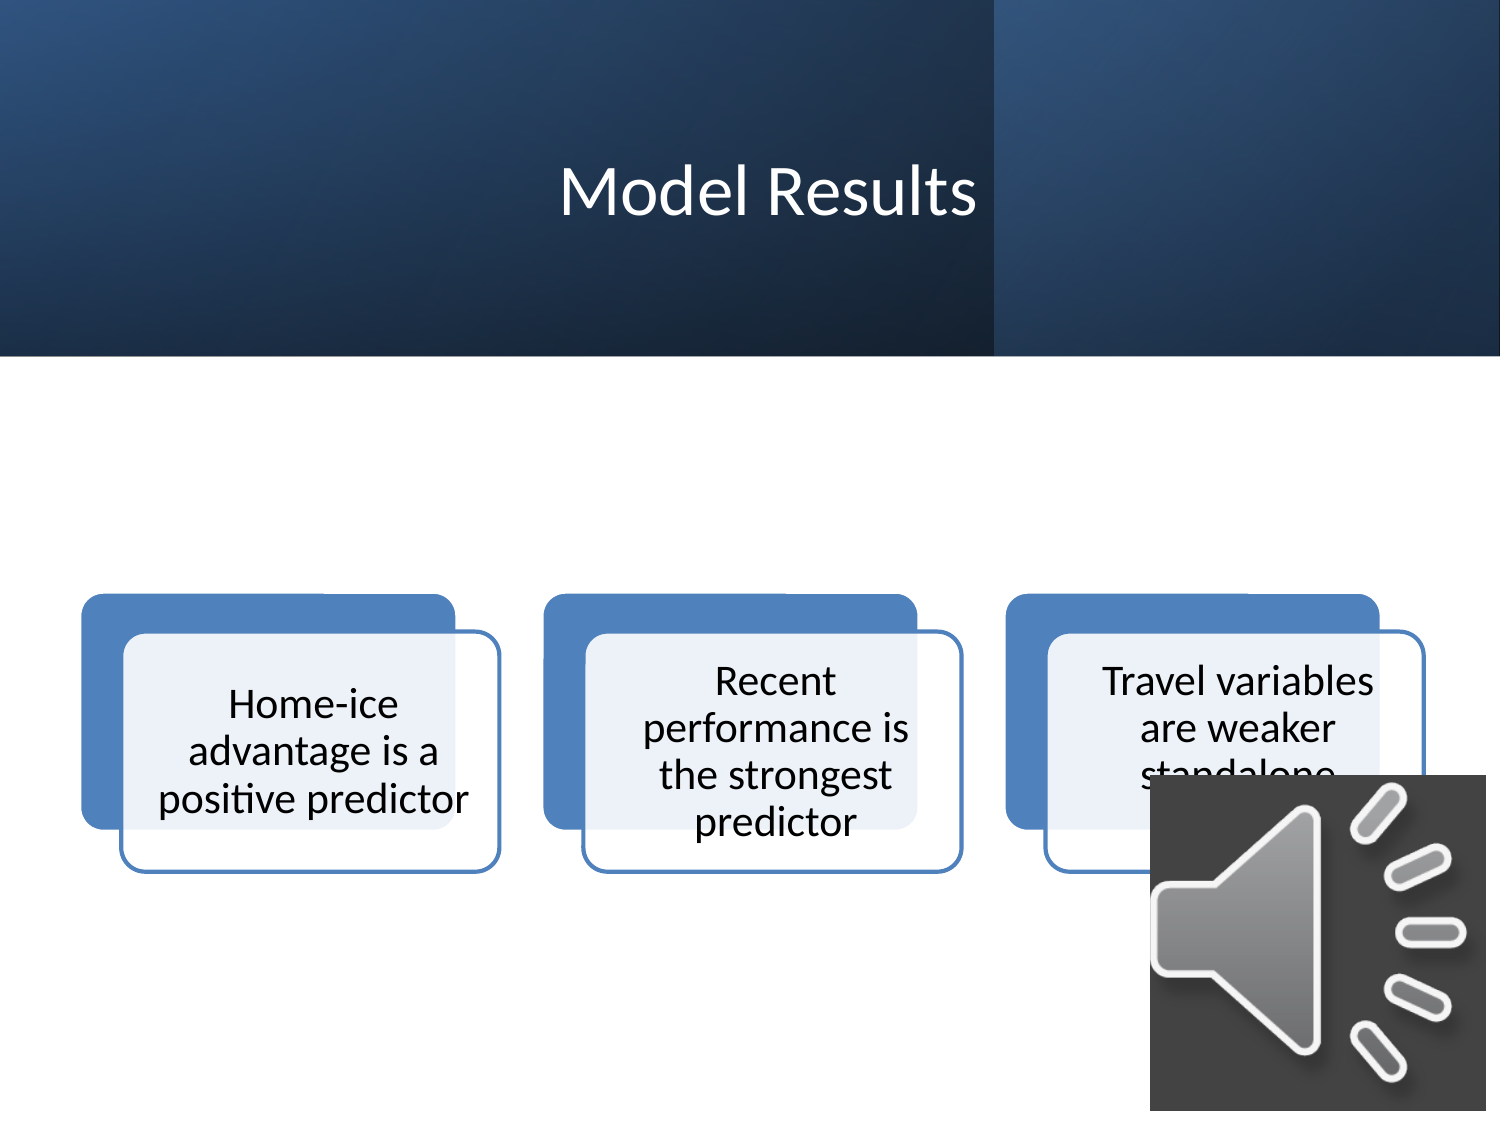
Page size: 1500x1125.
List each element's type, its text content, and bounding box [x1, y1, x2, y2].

text_box [0, 0, 1500, 358]
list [78, 428, 1424, 1035]
title Model Results [170, 57, 1366, 316]
text_box [0, 358, 1500, 1125]
picture [1148, 773, 1487, 1112]
